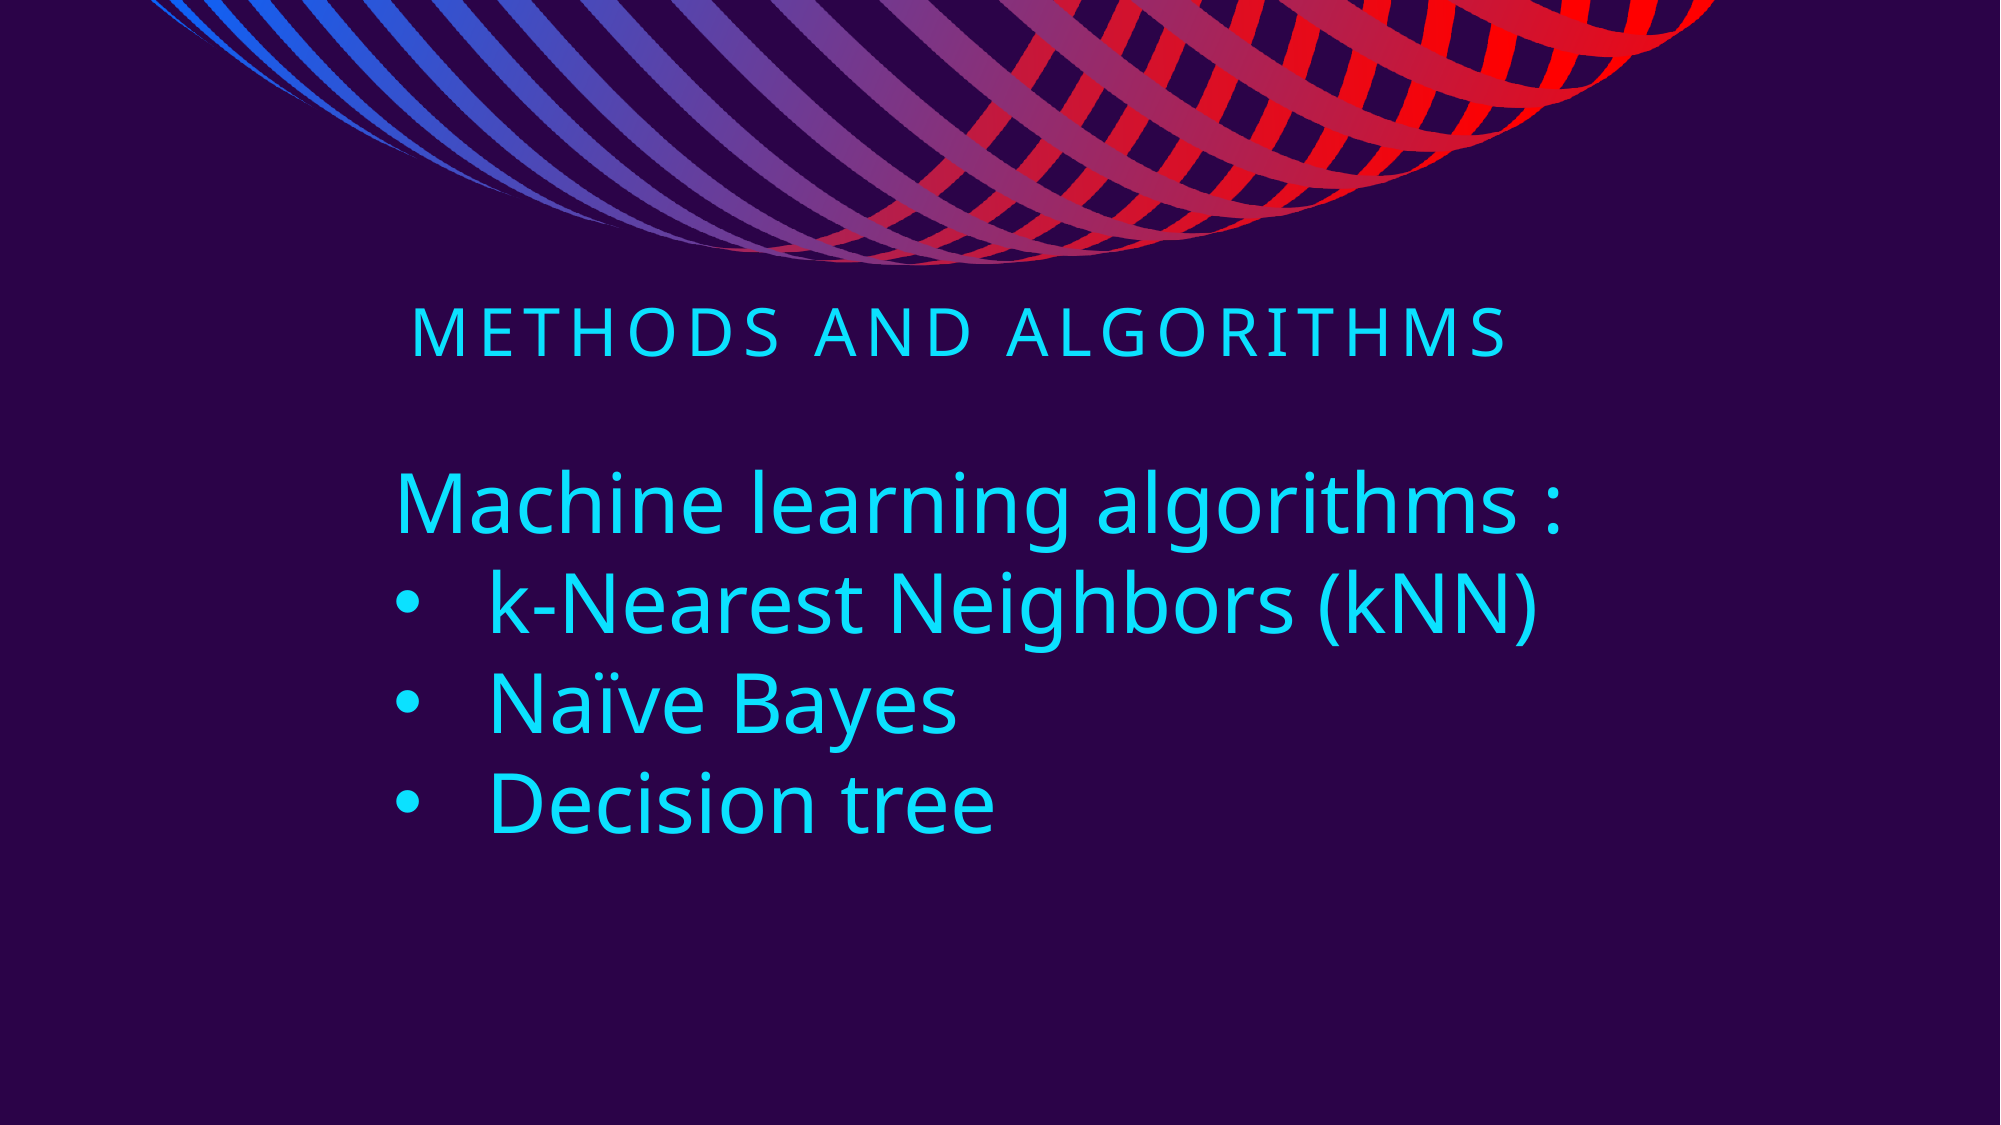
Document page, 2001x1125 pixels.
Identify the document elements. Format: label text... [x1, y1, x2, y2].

title Methods and algorithms [357, 291, 1560, 414]
text_box Machine learning algorithms : k-Nearest Neighbors (kNN) Naïve Bayes Decision tree [378, 443, 1613, 958]
picture [0, 0, 2000, 1125]
